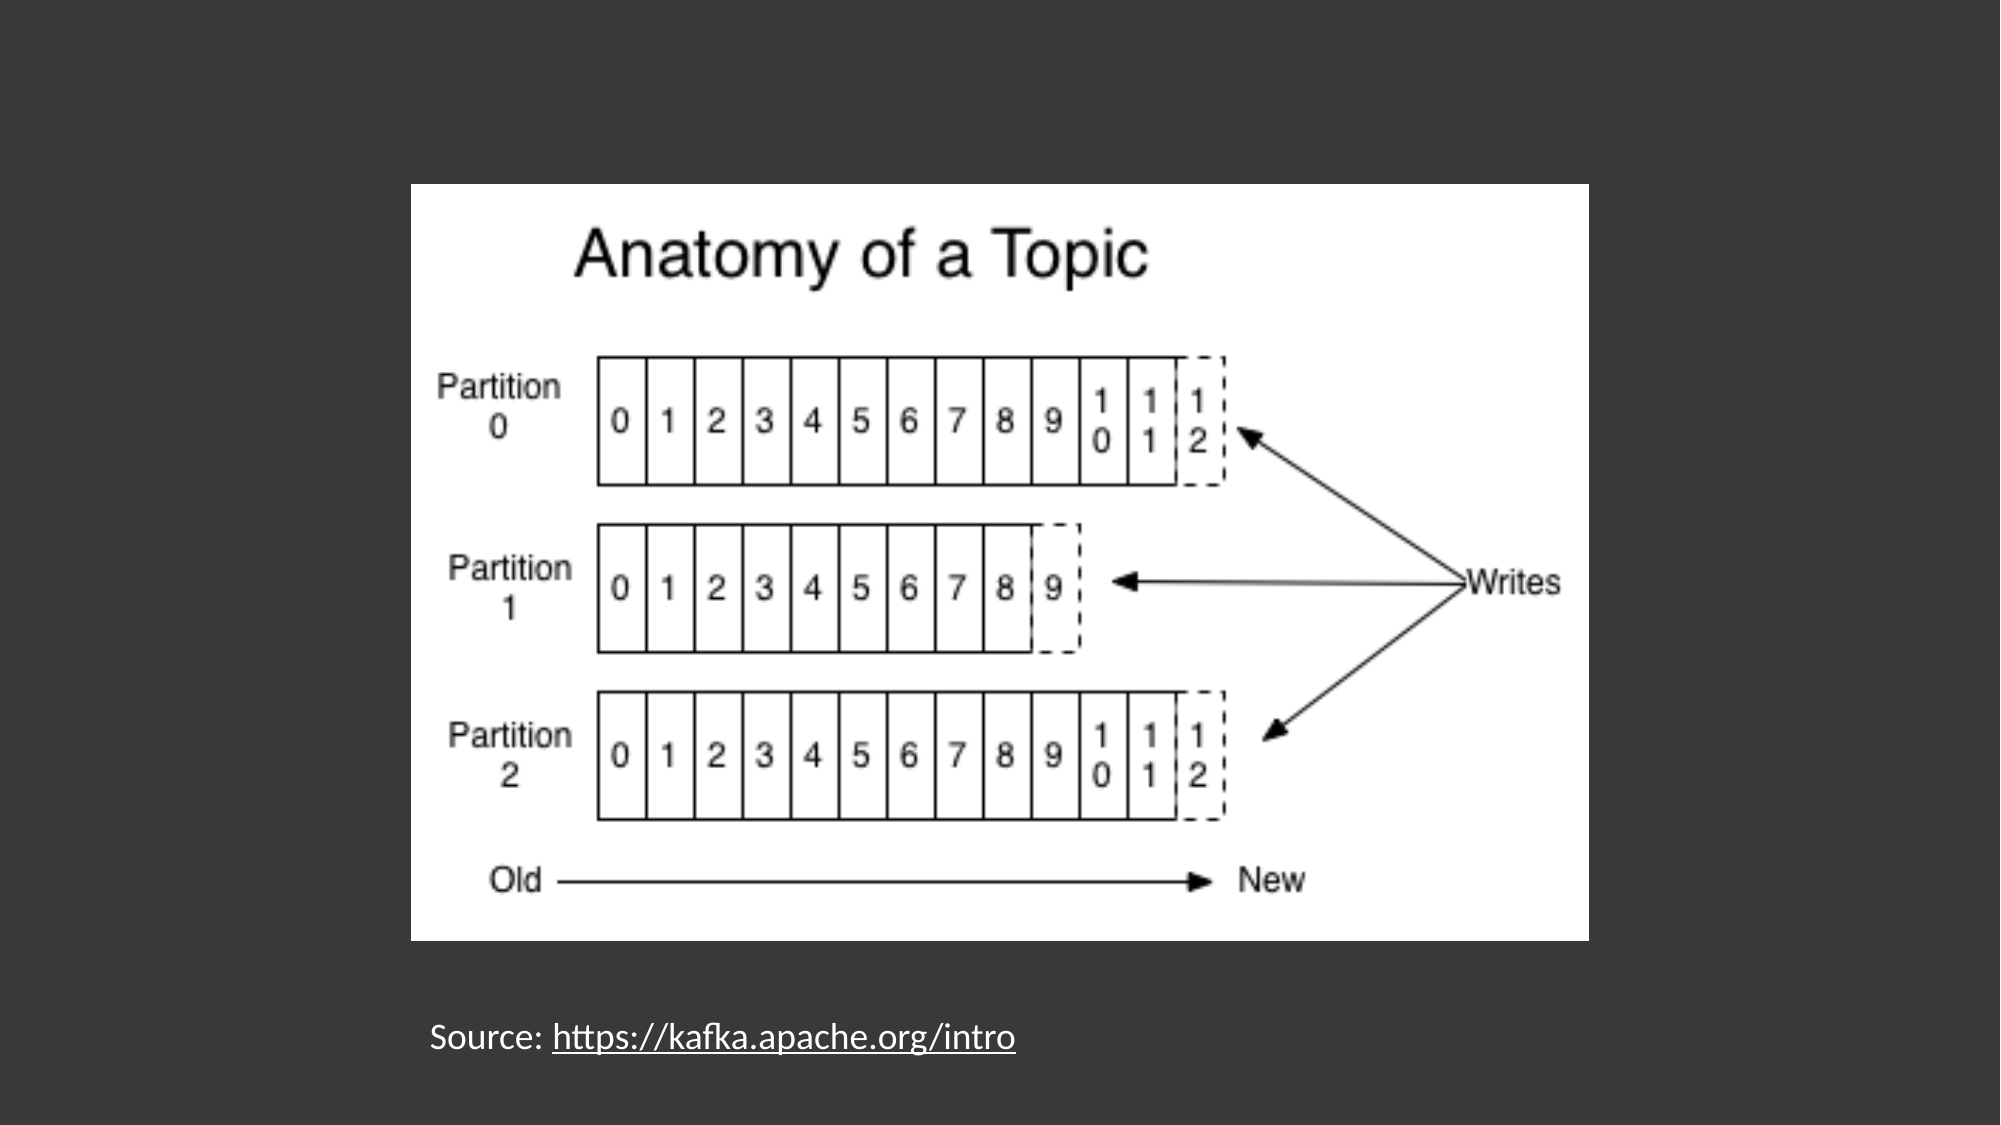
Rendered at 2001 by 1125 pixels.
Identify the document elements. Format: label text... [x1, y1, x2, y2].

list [411, 184, 1589, 941]
text_box Source: https://kafka.apache.org/intro [415, 1004, 1032, 1065]
